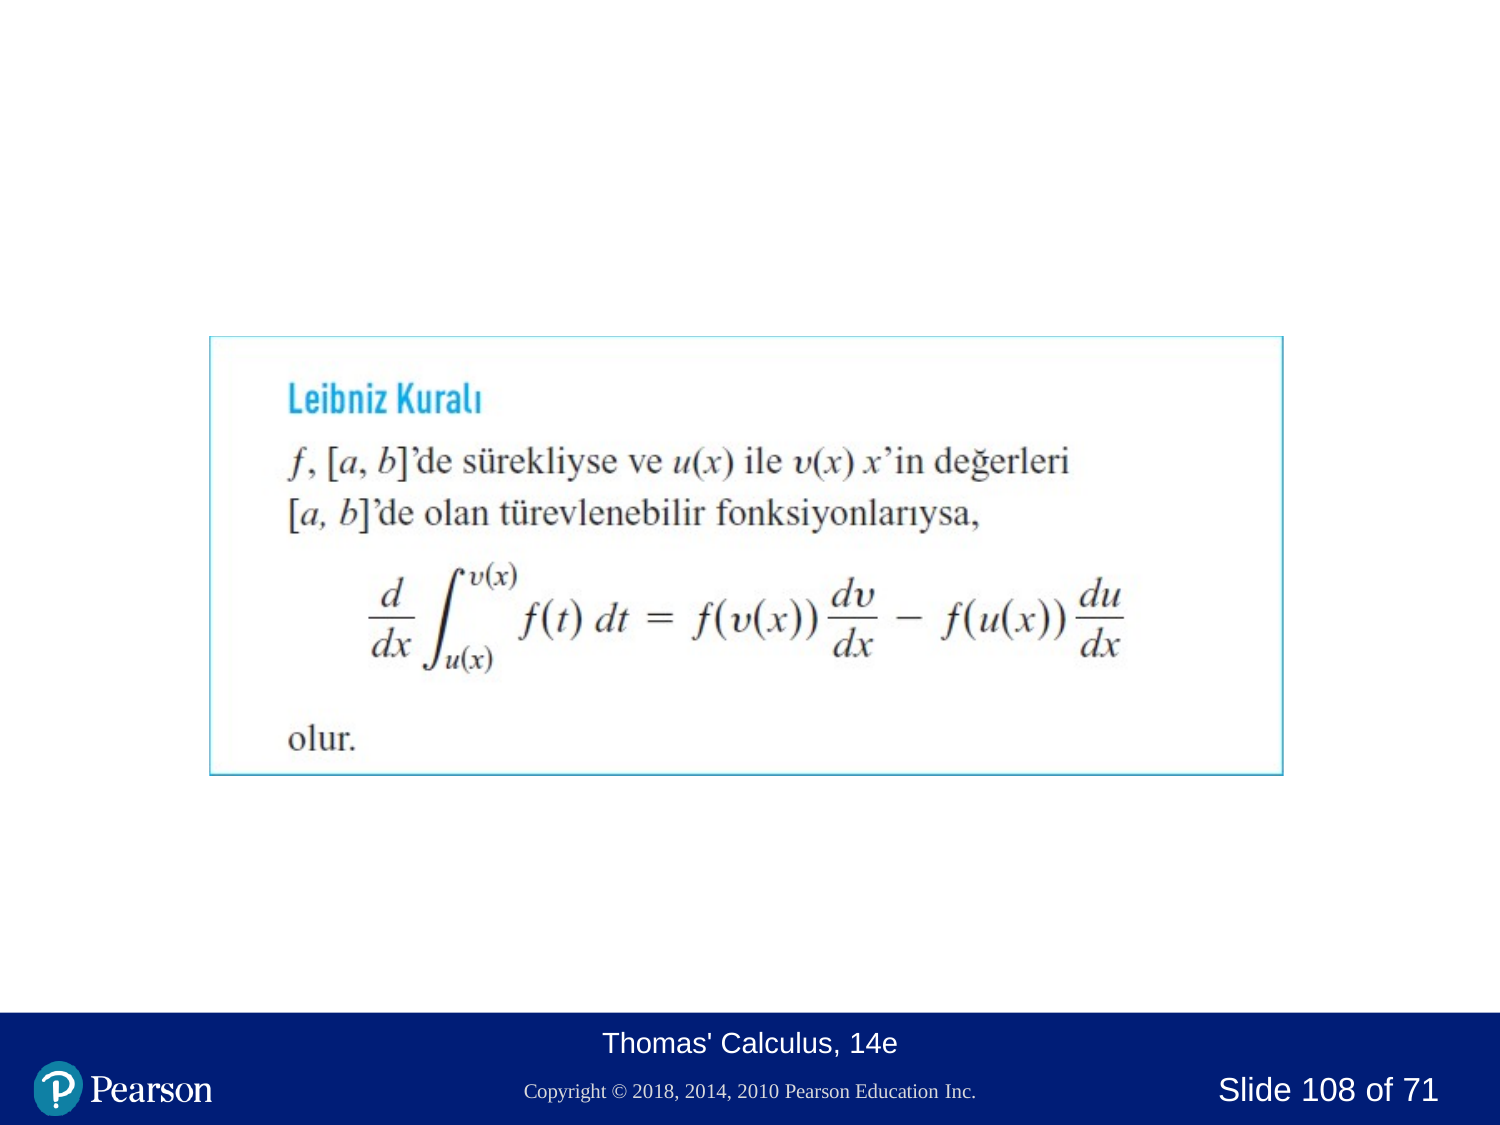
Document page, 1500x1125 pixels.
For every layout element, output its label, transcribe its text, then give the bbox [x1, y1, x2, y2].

footer Thomas' Calculus, 14e Copyright © 2018, 2014, 2010 Pearson Education Inc. [519, 1024, 978, 1125]
picture [33, 1061, 212, 1116]
text_box [209, 336, 1284, 776]
slide_number Slide 100 of 71 [1216, 1069, 1443, 1125]
